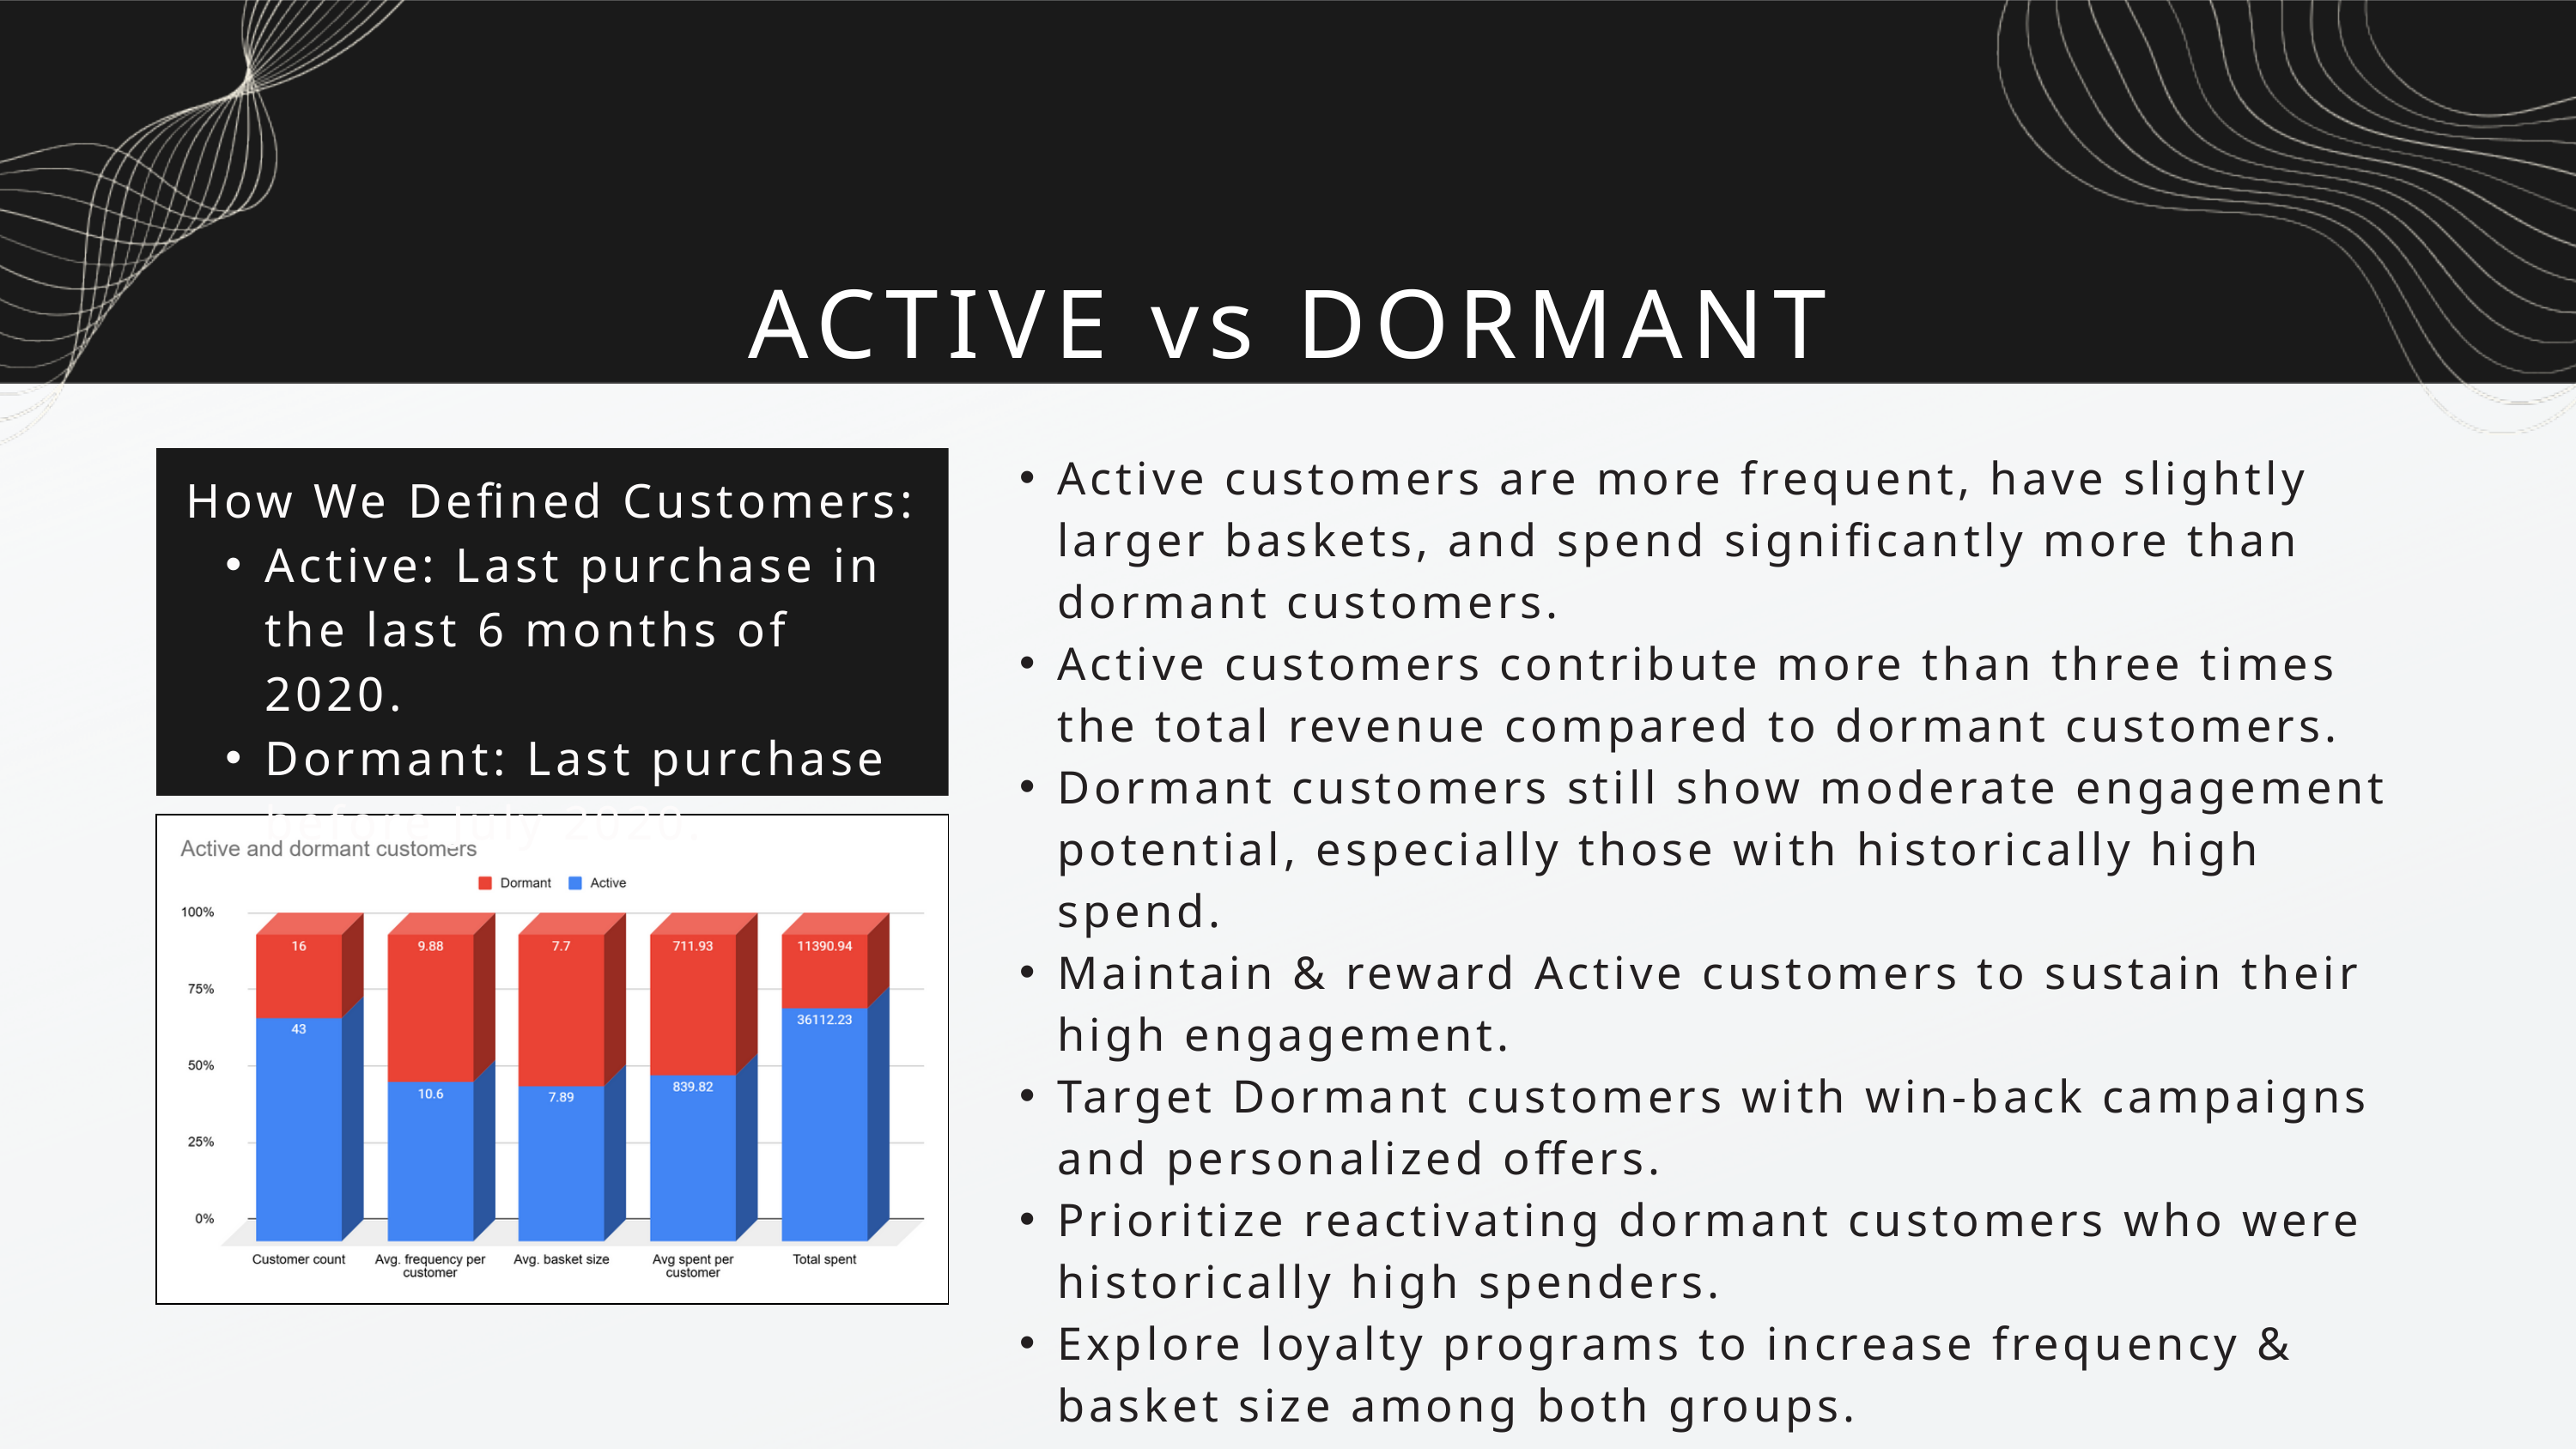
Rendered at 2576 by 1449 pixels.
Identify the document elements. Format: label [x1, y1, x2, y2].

text_box [0, 0, 2576, 1449]
